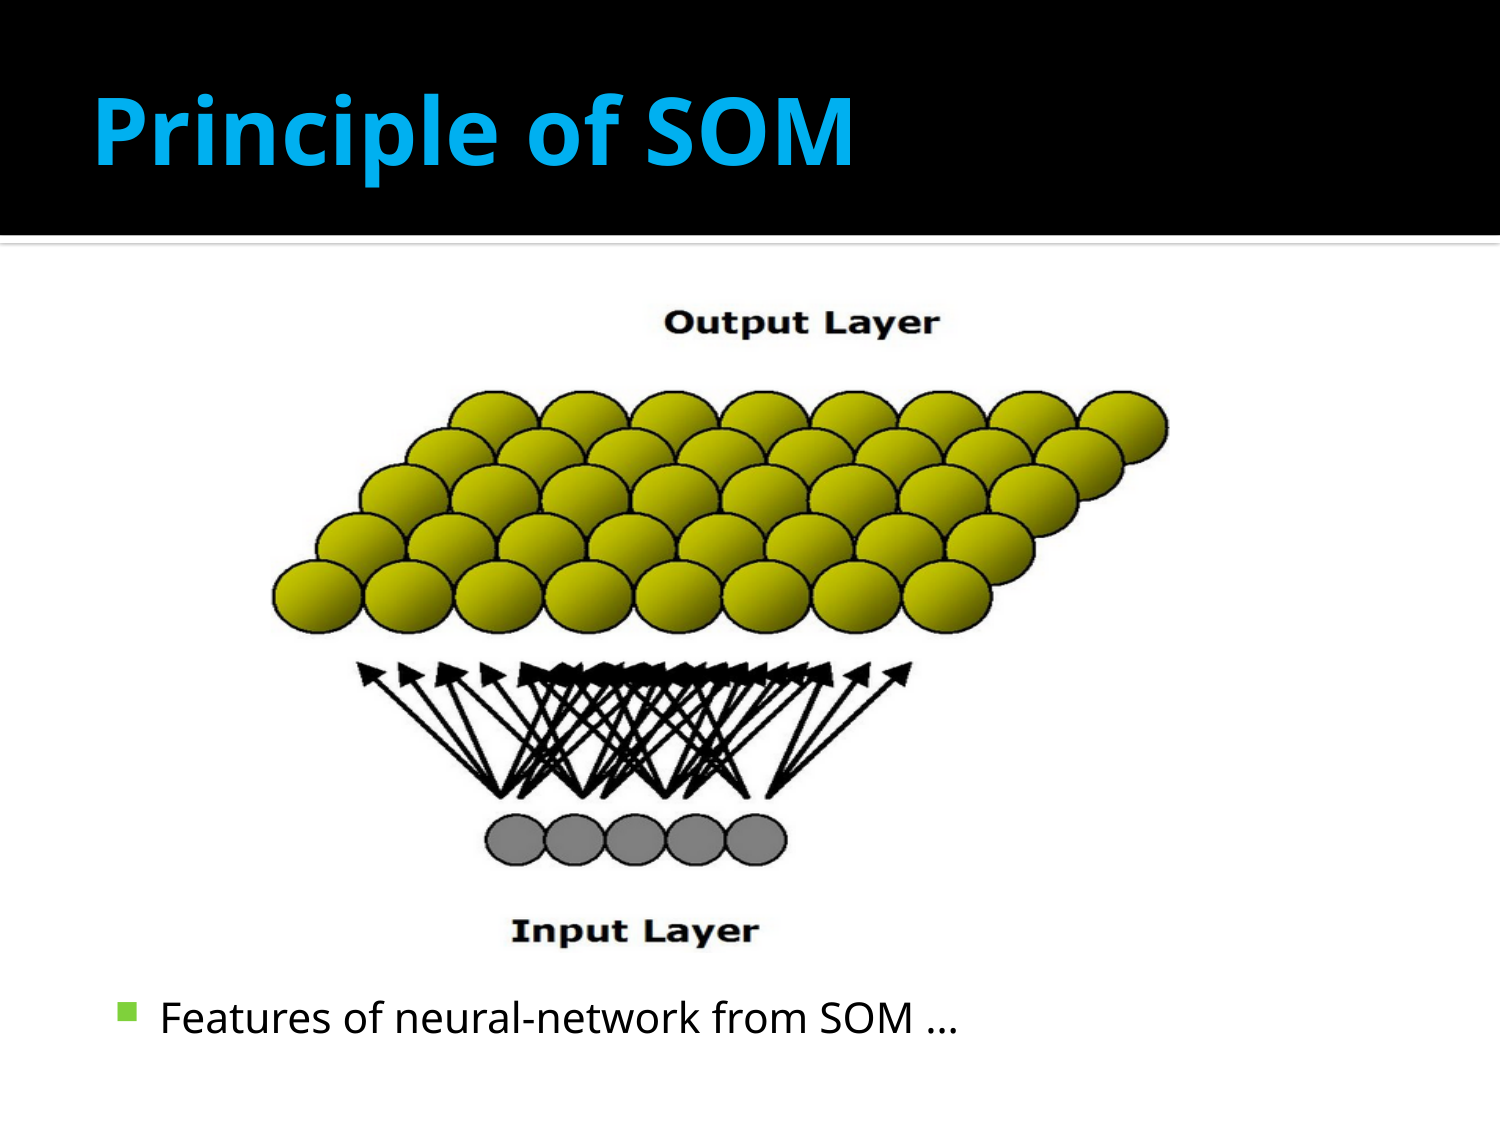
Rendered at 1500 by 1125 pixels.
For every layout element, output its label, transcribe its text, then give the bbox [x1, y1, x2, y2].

list Features of neural-network from SOM … [88, 975, 1425, 1050]
title Principle of SOM [75, 24, 1425, 231]
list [265, 290, 1176, 953]
